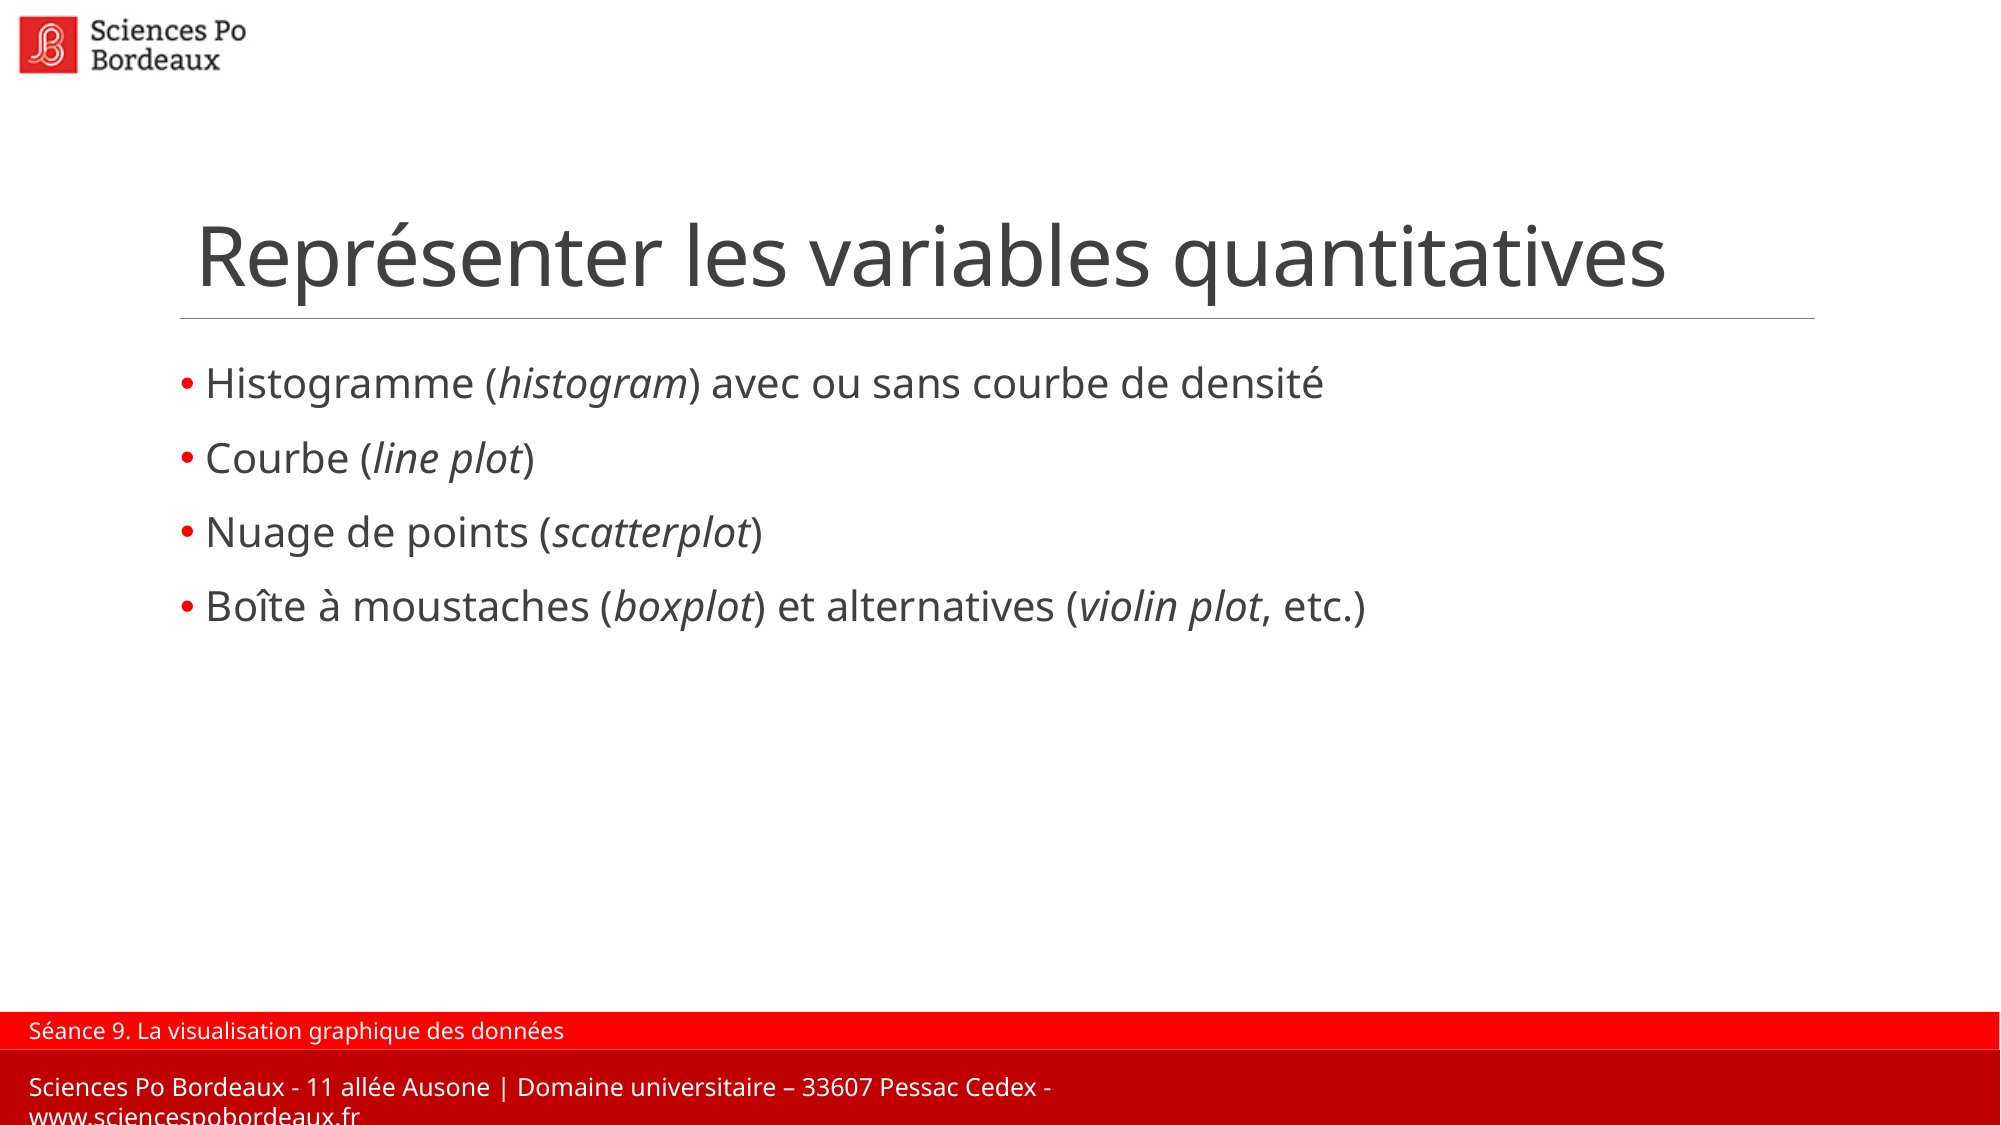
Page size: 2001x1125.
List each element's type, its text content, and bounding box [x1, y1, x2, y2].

title Représenter les variables quantitatives [180, 73, 1830, 312]
picture [0, 0, 266, 97]
list Séance 9. La visualisation graphique des données [14, 1011, 1192, 1050]
list Histogramme (histogram) avec ou sans courbe de densité Courbe (line plot) Nuage de points (scatterplot) Boîte à moustaches (boxplot) et alternatives (violin plot, etc.) [180, 355, 1830, 963]
